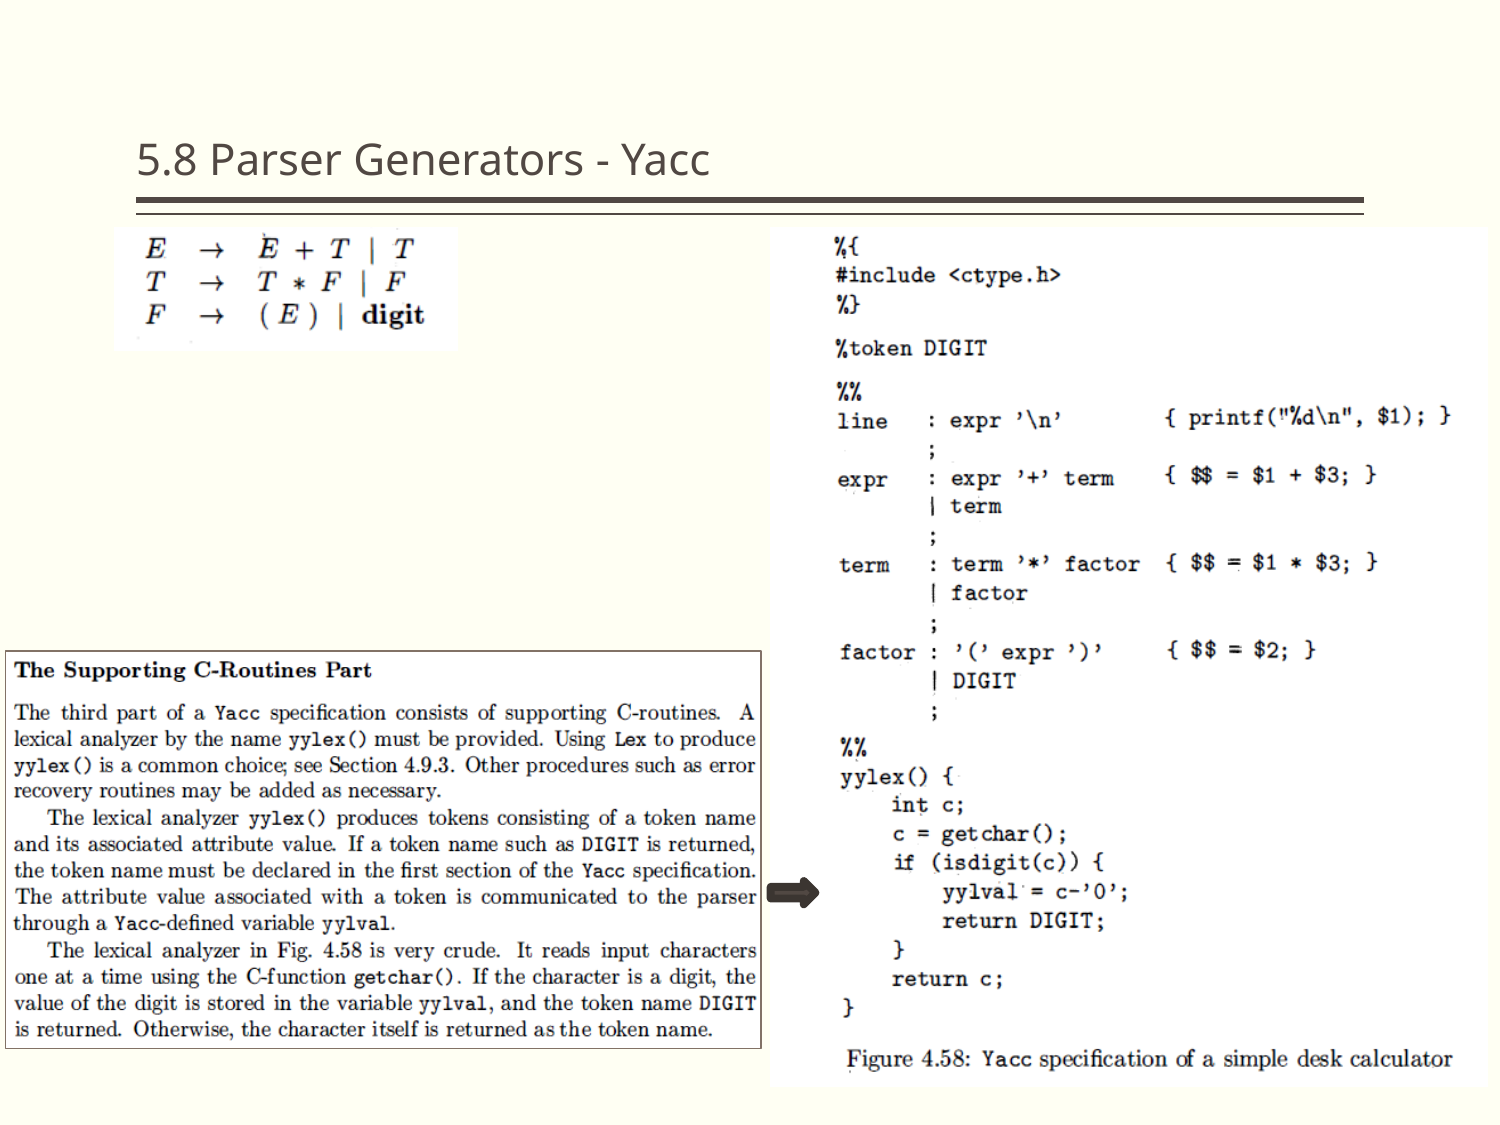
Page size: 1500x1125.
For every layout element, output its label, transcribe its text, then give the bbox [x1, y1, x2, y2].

picture [114, 226, 458, 351]
title 5.8 Parser Generators - Yacc [135, 12, 1364, 193]
picture [770, 226, 1488, 1087]
picture [5, 650, 761, 1049]
